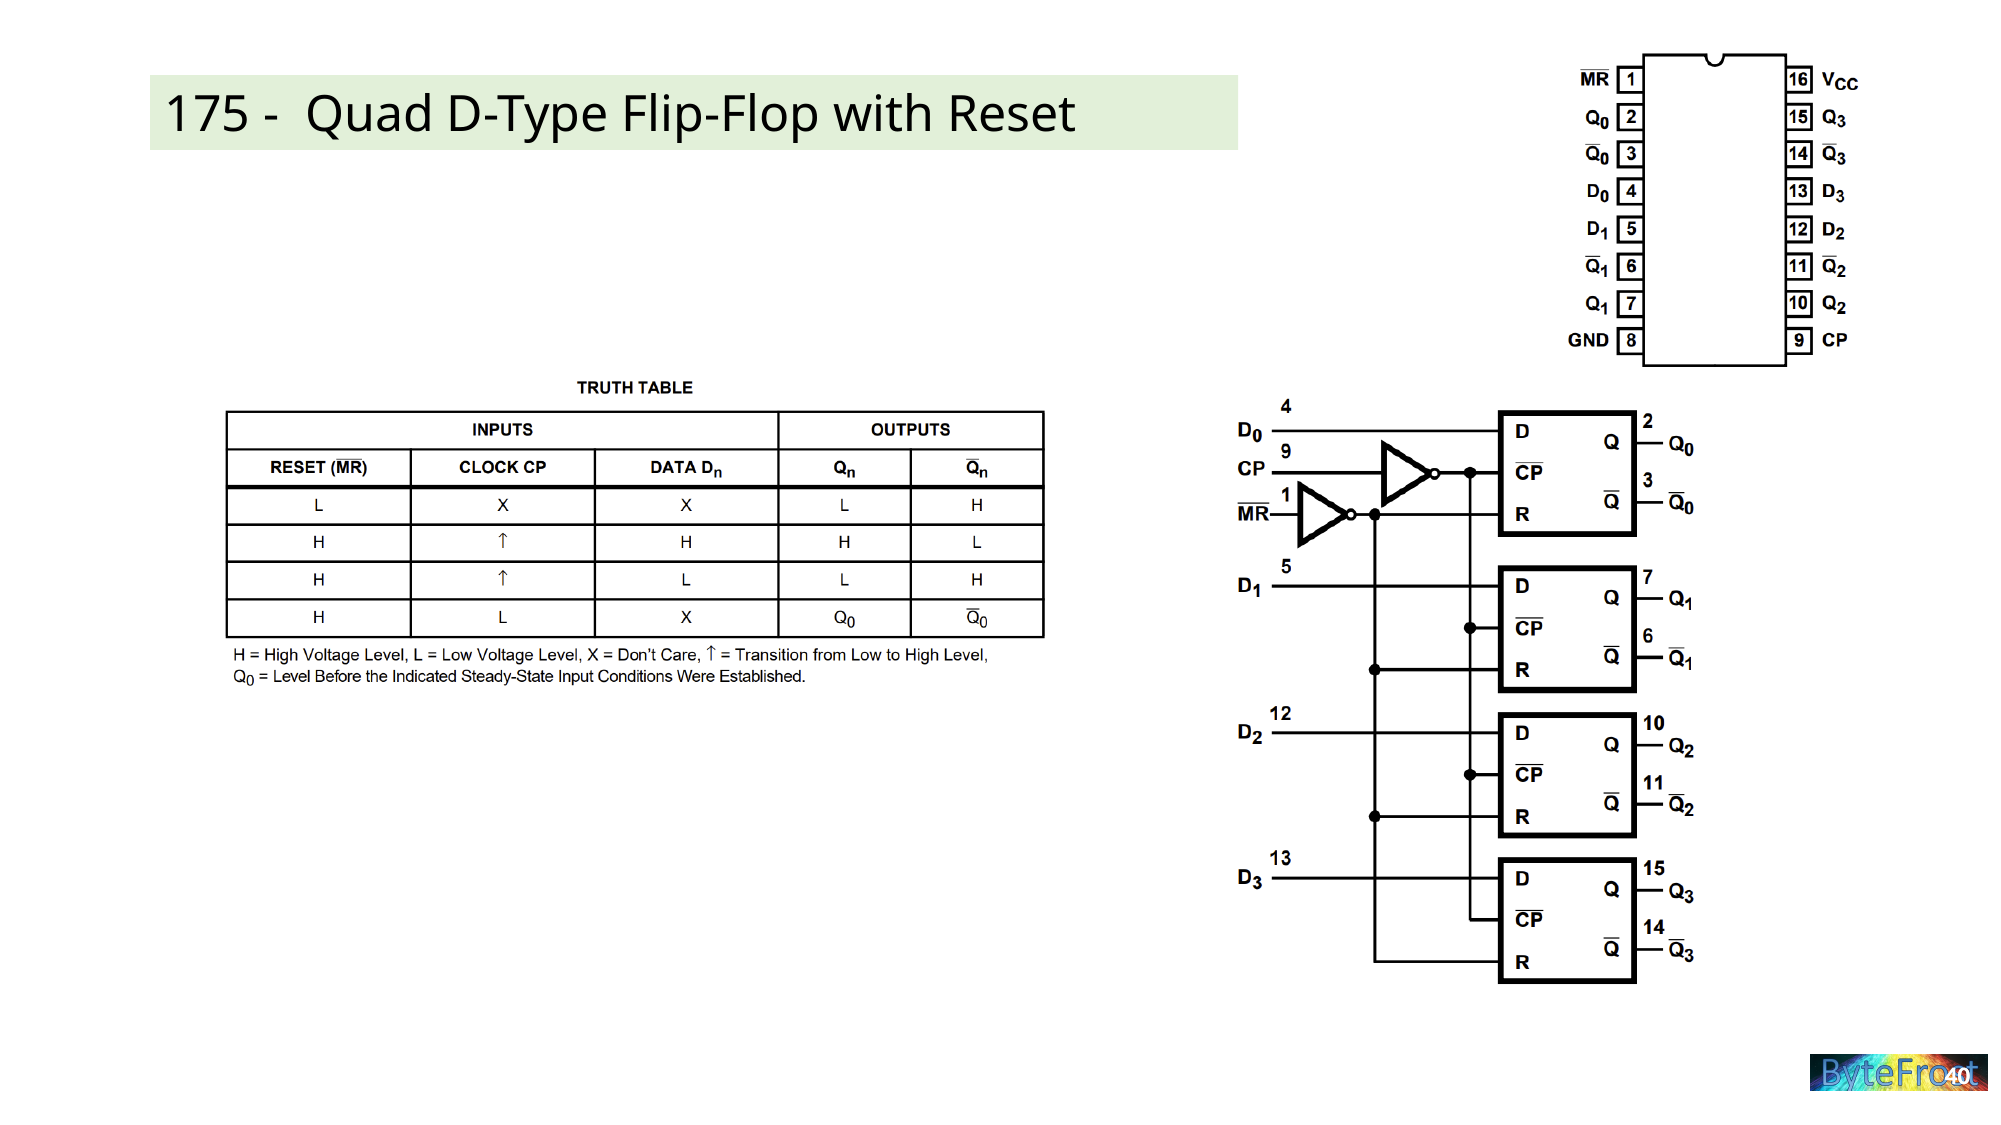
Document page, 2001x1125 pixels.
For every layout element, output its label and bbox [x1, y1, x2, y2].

picture [1810, 1054, 1988, 1091]
picture [1153, 46, 1874, 1033]
title [150, 75, 1239, 150]
picture [204, 355, 1077, 706]
